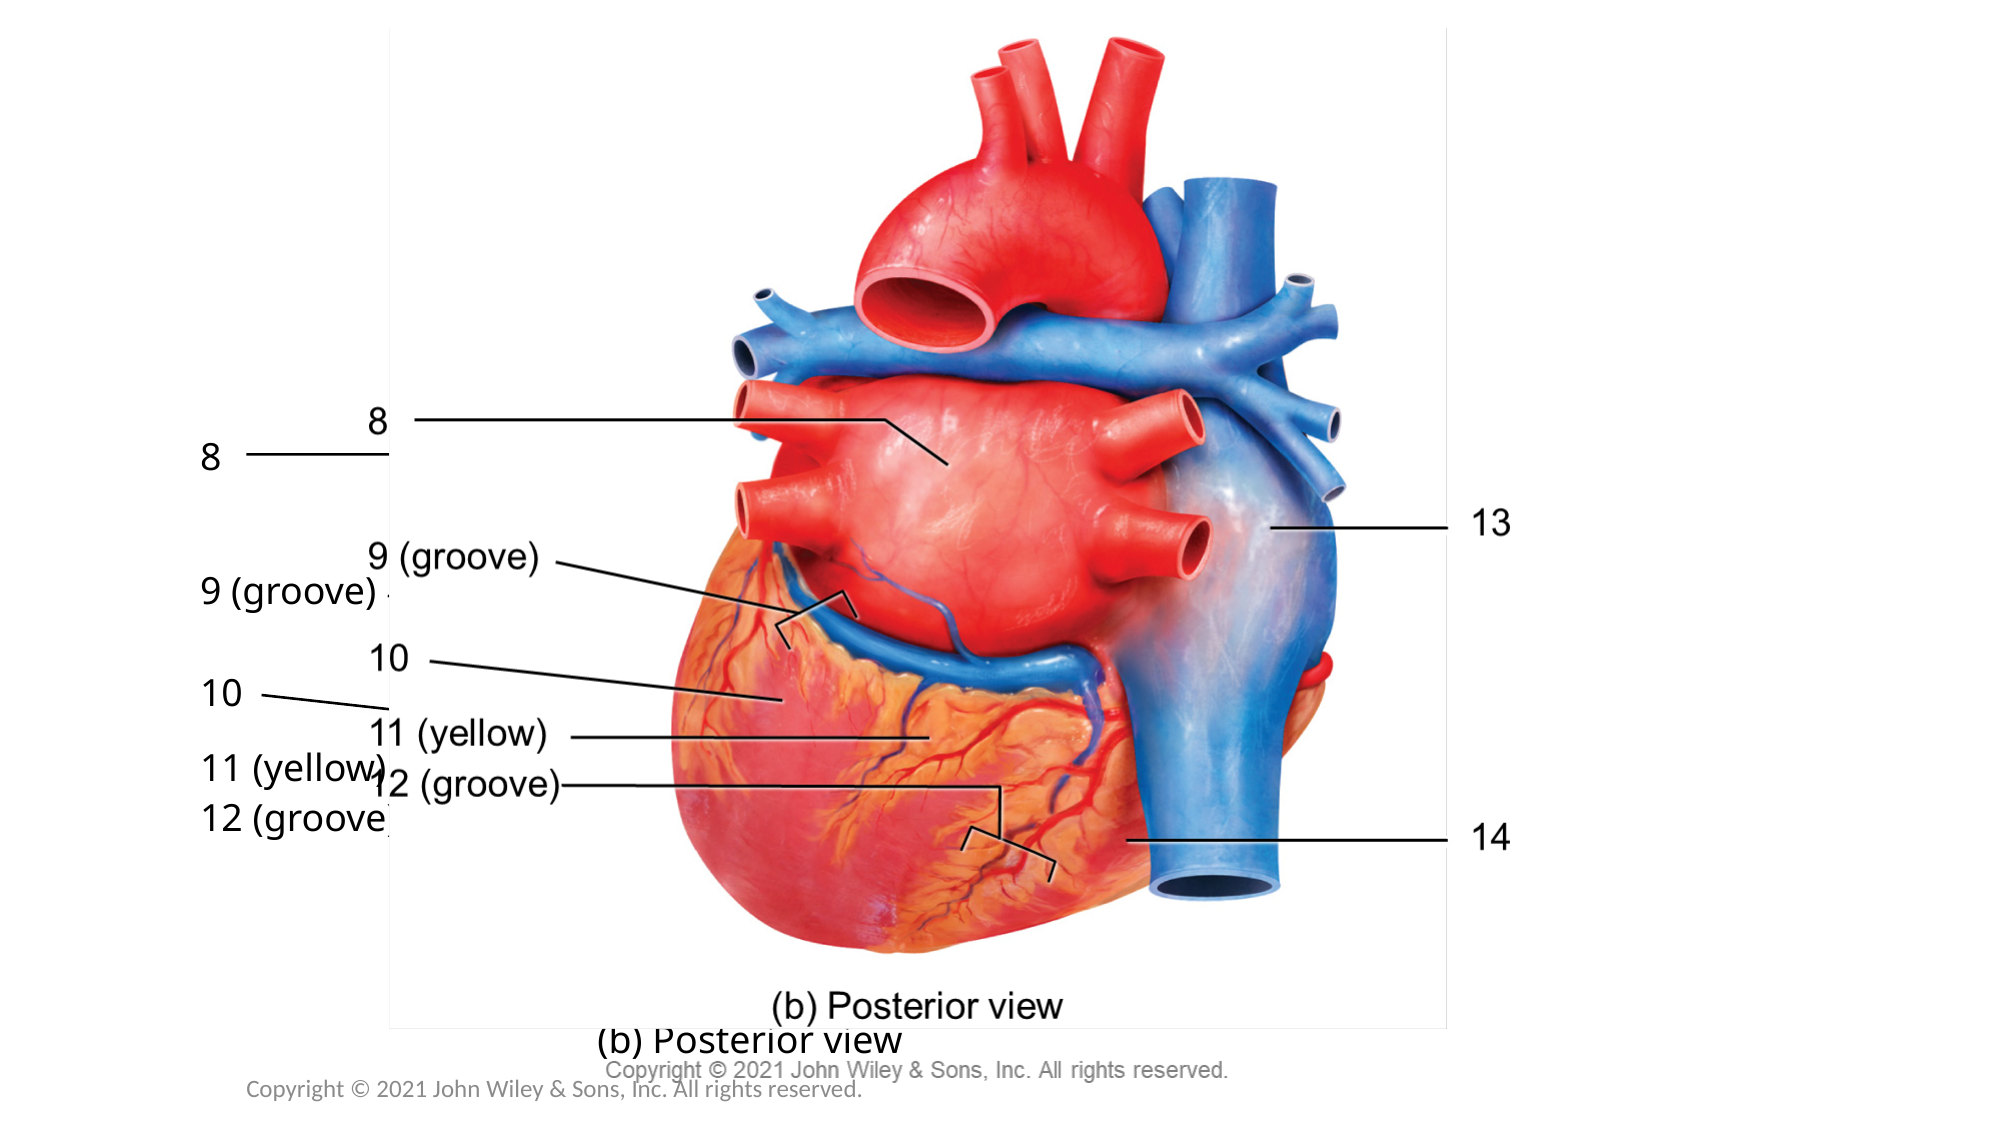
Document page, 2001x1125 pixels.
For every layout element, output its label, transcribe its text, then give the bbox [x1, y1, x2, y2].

picture [221, 28, 1656, 1097]
text_box 11 (yellow) [185, 736, 221, 786]
text_box 12 (groove) [185, 786, 221, 847]
text_box 10 [185, 661, 221, 722]
text_box 8 [185, 425, 221, 485]
text_box 9 (groove) [185, 559, 221, 620]
text_box Copyright © 2021 John Wiley & Sons, Inc. All rights reserved. [231, 1063, 1269, 1125]
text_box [261, 695, 344, 735]
